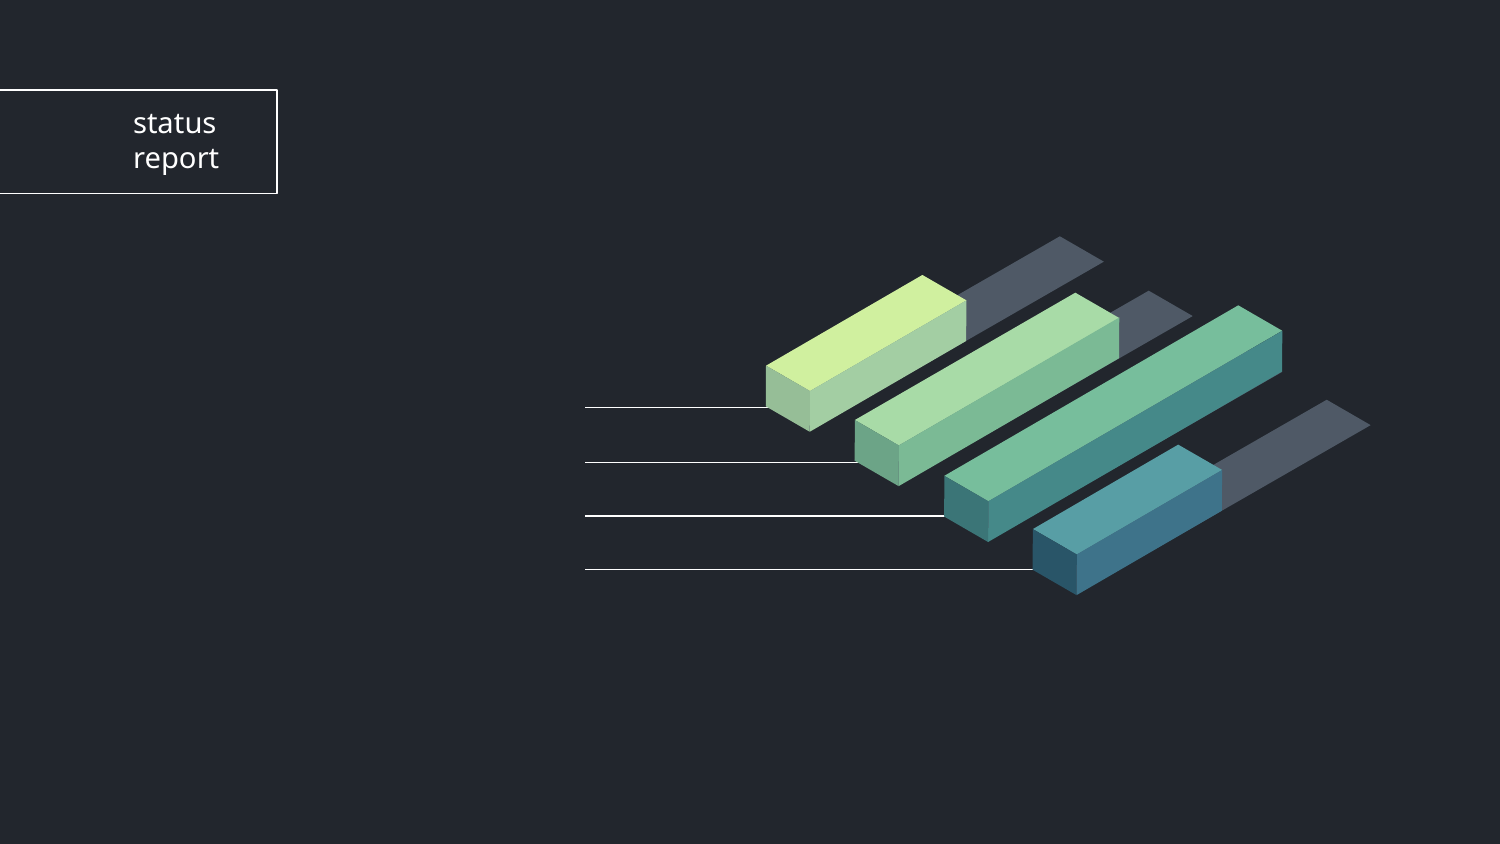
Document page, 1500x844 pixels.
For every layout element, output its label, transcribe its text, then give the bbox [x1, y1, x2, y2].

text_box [765, 236, 1371, 596]
title status report [118, 62, 307, 218]
